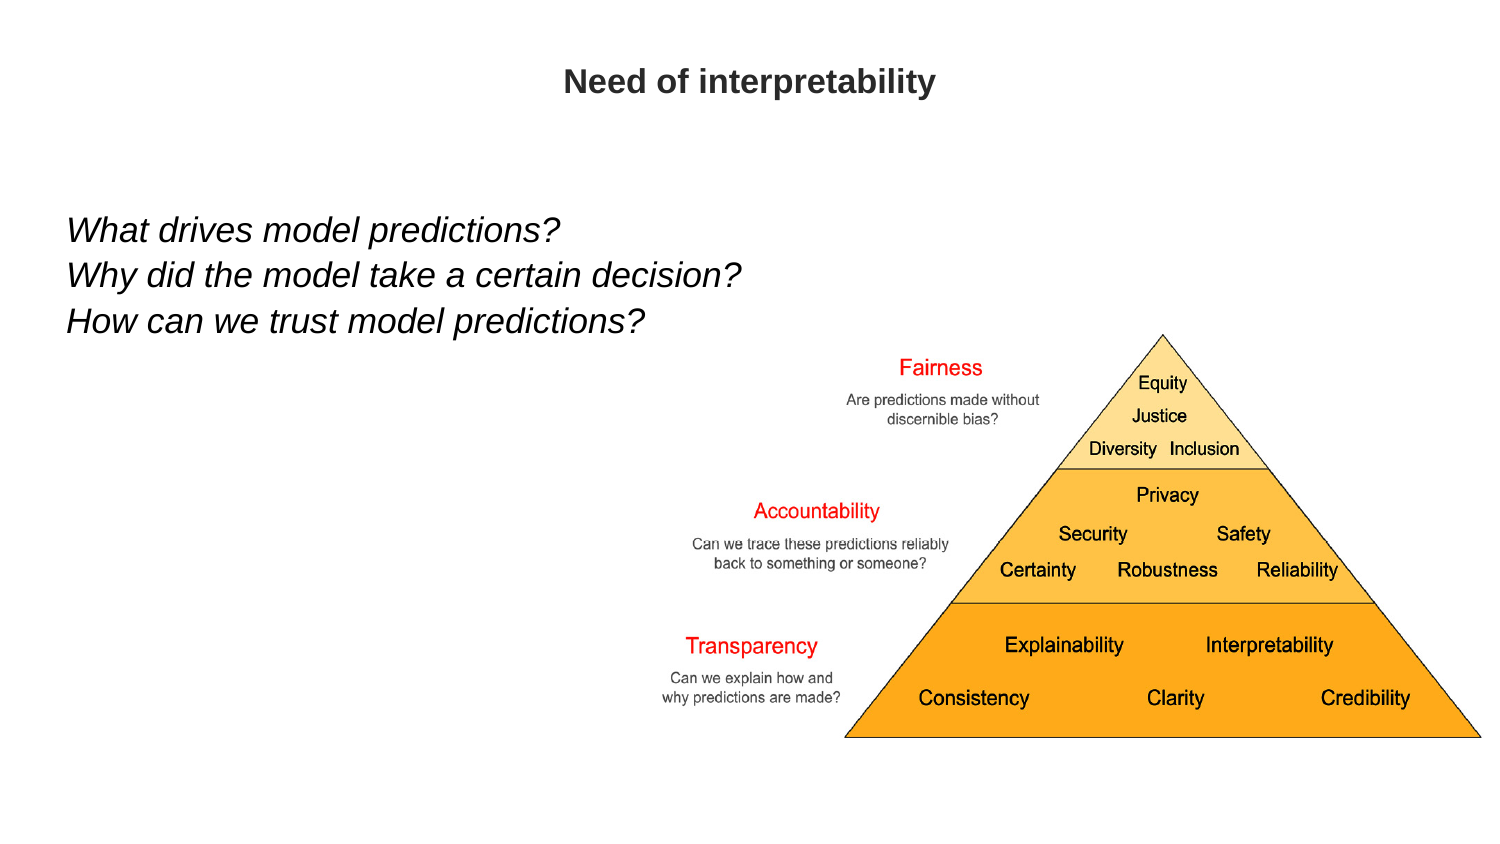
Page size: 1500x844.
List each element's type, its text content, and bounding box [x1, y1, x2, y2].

title Need of interpretability [51, 41, 1449, 136]
list What drives model predictions? Why did the model take a certain decision? How can we trust model predictions? [51, 189, 1449, 750]
picture [656, 328, 1484, 740]
